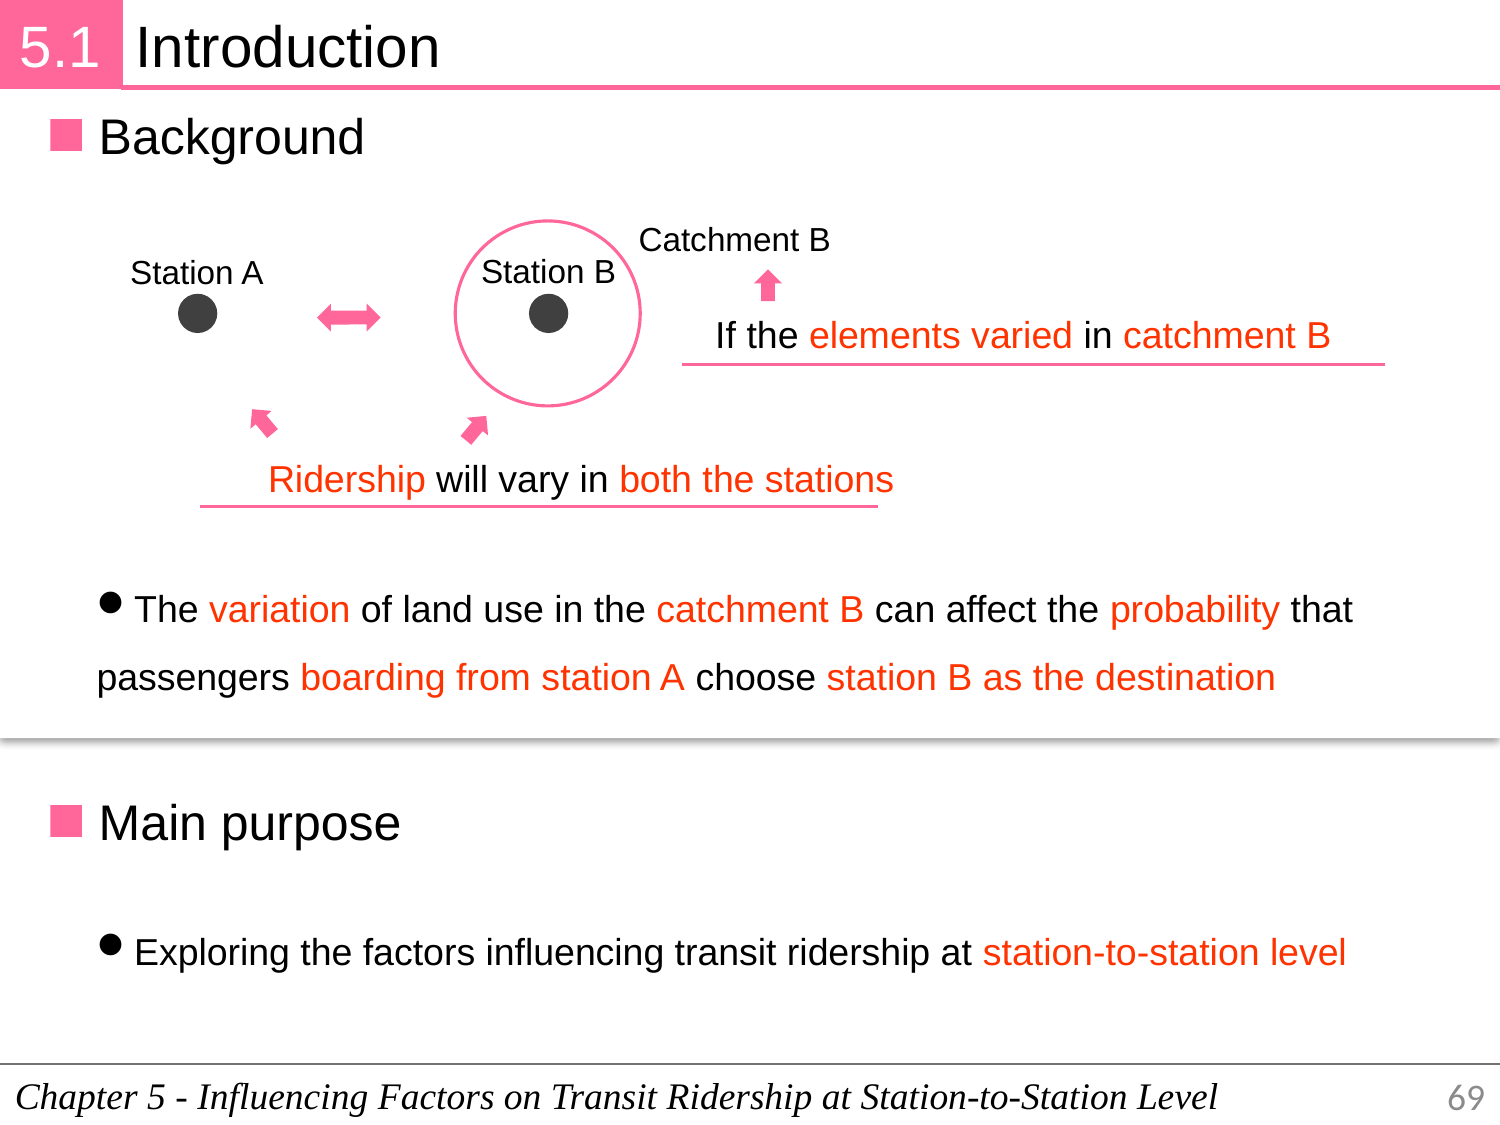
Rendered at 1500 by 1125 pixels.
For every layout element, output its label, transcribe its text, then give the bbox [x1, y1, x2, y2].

text_box The variation of land use in the catchment B can affect the probability that passengers boarding from station A choose station B as the destination [81, 555, 1402, 705]
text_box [50, 96, 383, 173]
text_box 5.1 [0, 0, 121, 87]
text_box Chapter 5 - Influencing Factors on Transit Ridership at Station-to-Station Level [0, 1065, 1162, 1125]
slide_number 69 [1162, 1065, 1500, 1125]
text_box Exploring the factors influencing transit ridership at station-to-station level [81, 897, 1402, 980]
text_box [0, 87, 1500, 739]
text_box Introduction [121, 1, 1500, 85]
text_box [50, 783, 419, 859]
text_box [114, 210, 1420, 508]
